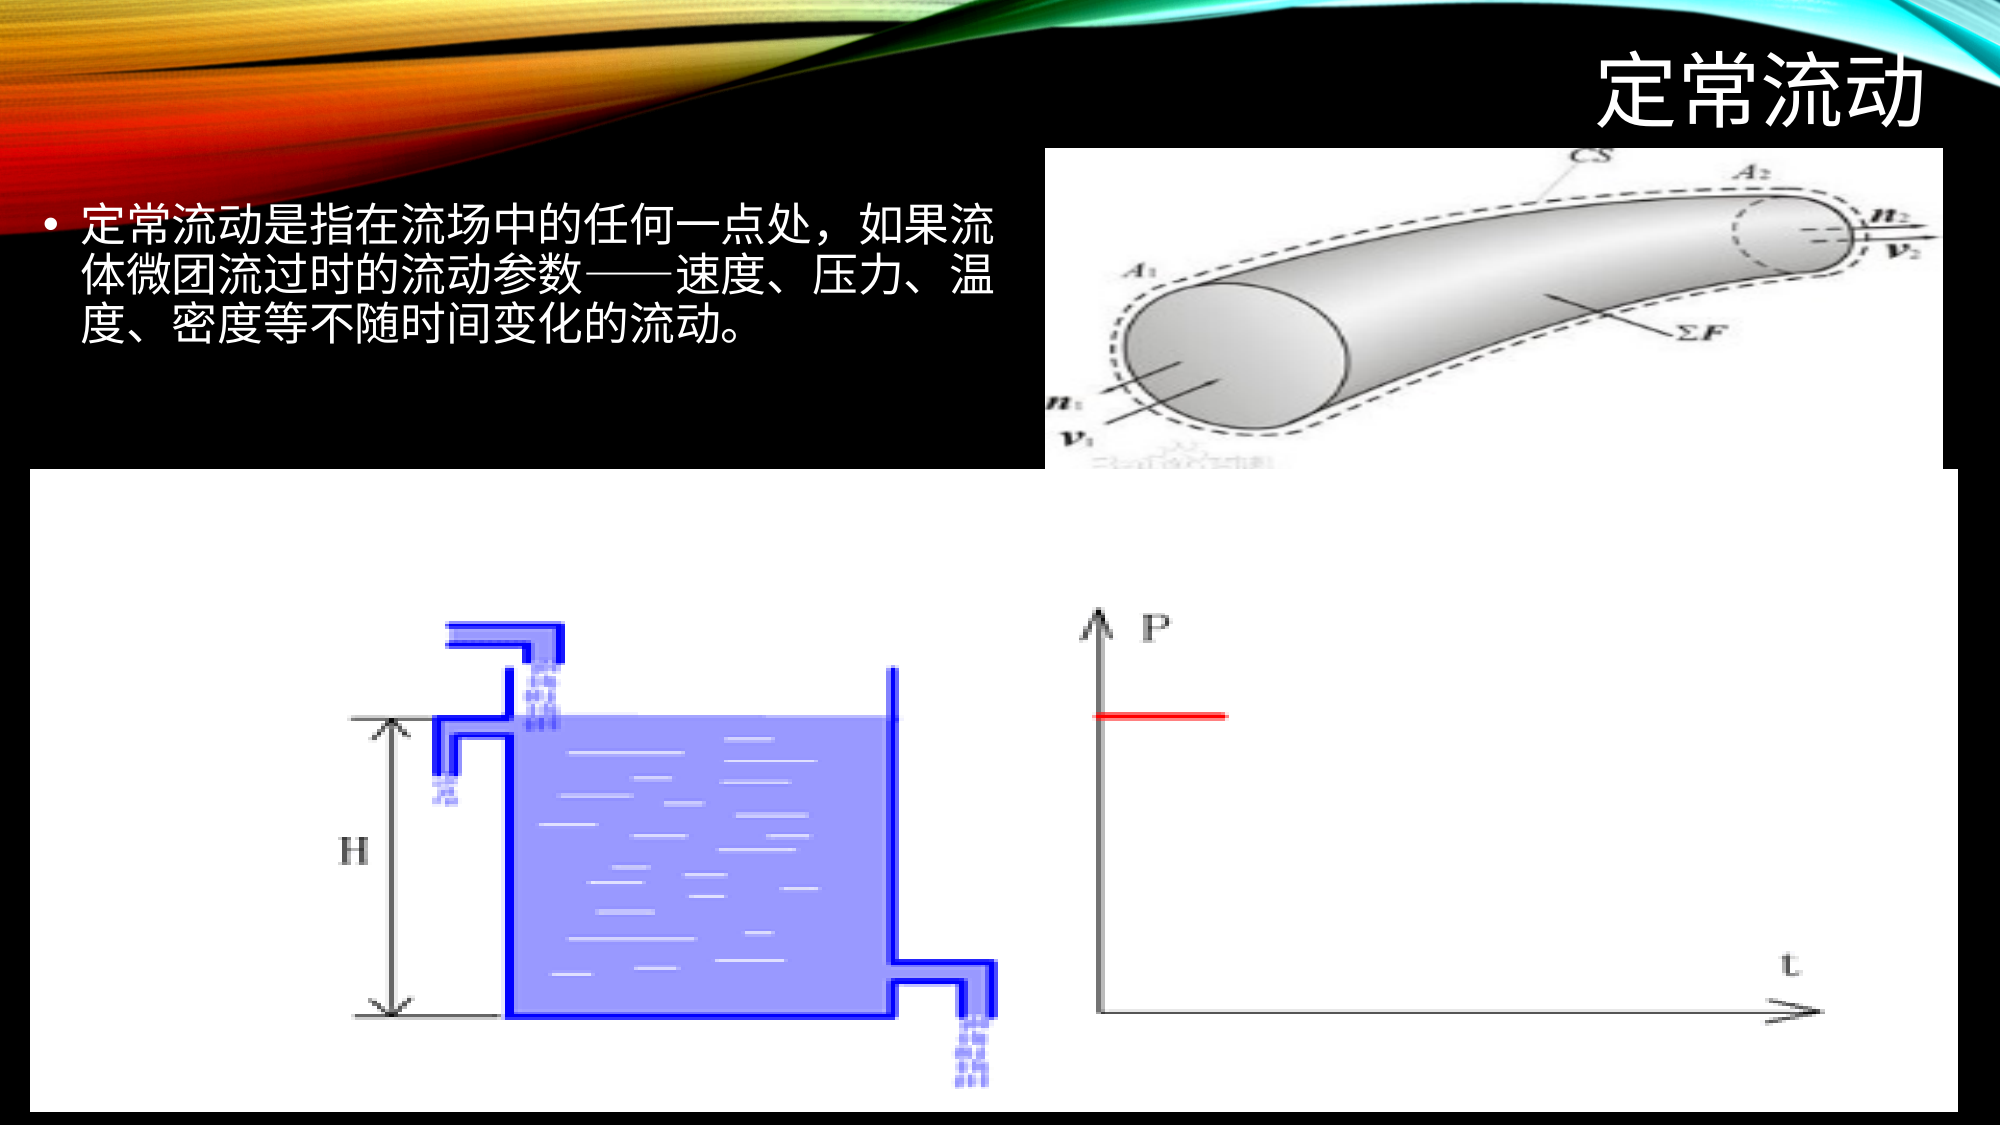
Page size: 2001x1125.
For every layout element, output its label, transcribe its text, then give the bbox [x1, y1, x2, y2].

title 定常流动 [529, 19, 1943, 169]
picture [0, 0, 2000, 1112]
list 定常流动是指在流场中的任何一点处，如果流体微团流过时的流动参数——速度、压力、温度、密度等不随时间变化的流动。 [27, 194, 1032, 416]
